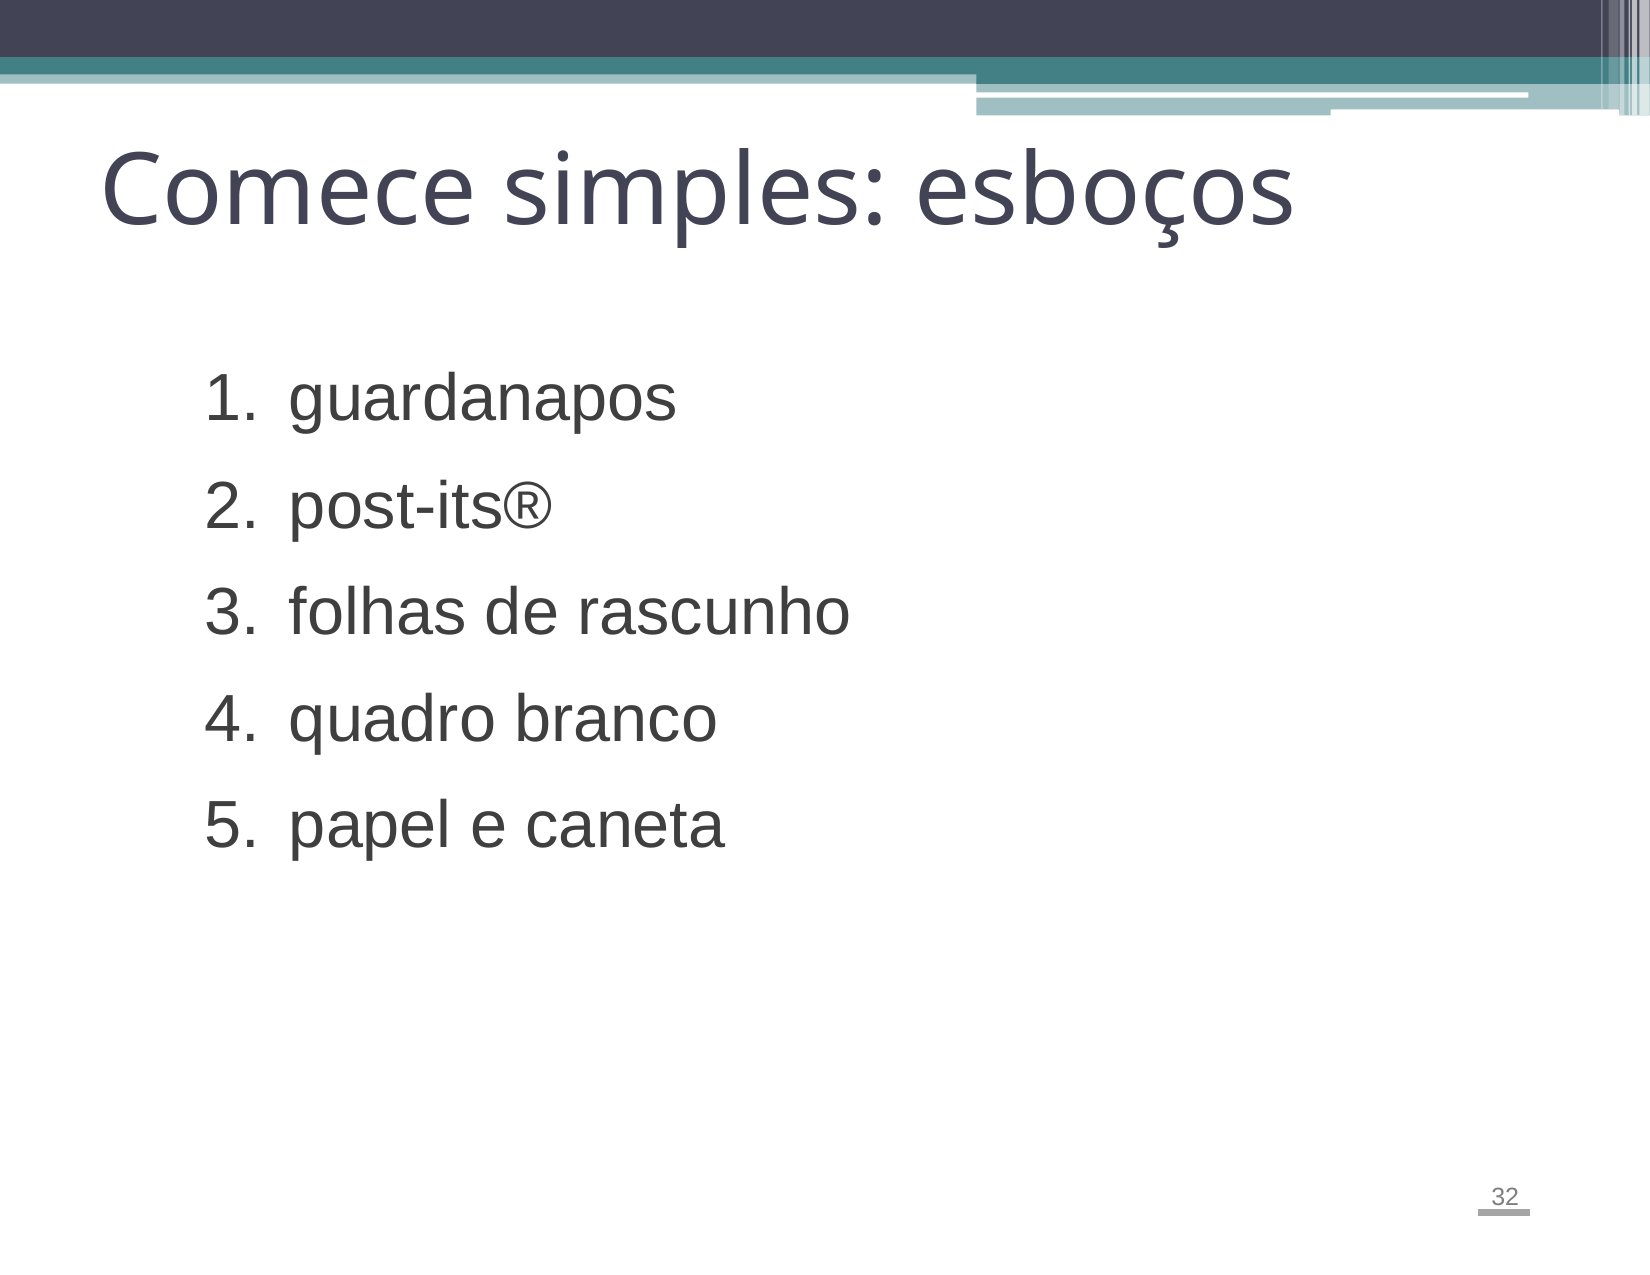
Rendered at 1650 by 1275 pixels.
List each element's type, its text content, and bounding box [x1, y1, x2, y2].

title Comece simples: esboços [82, 84, 1568, 284]
text_box 32 [1489, 1179, 1520, 1211]
text_box guardanapos post-its® folhas de rascunho quadro branco papel e caneta [202, 324, 1225, 861]
